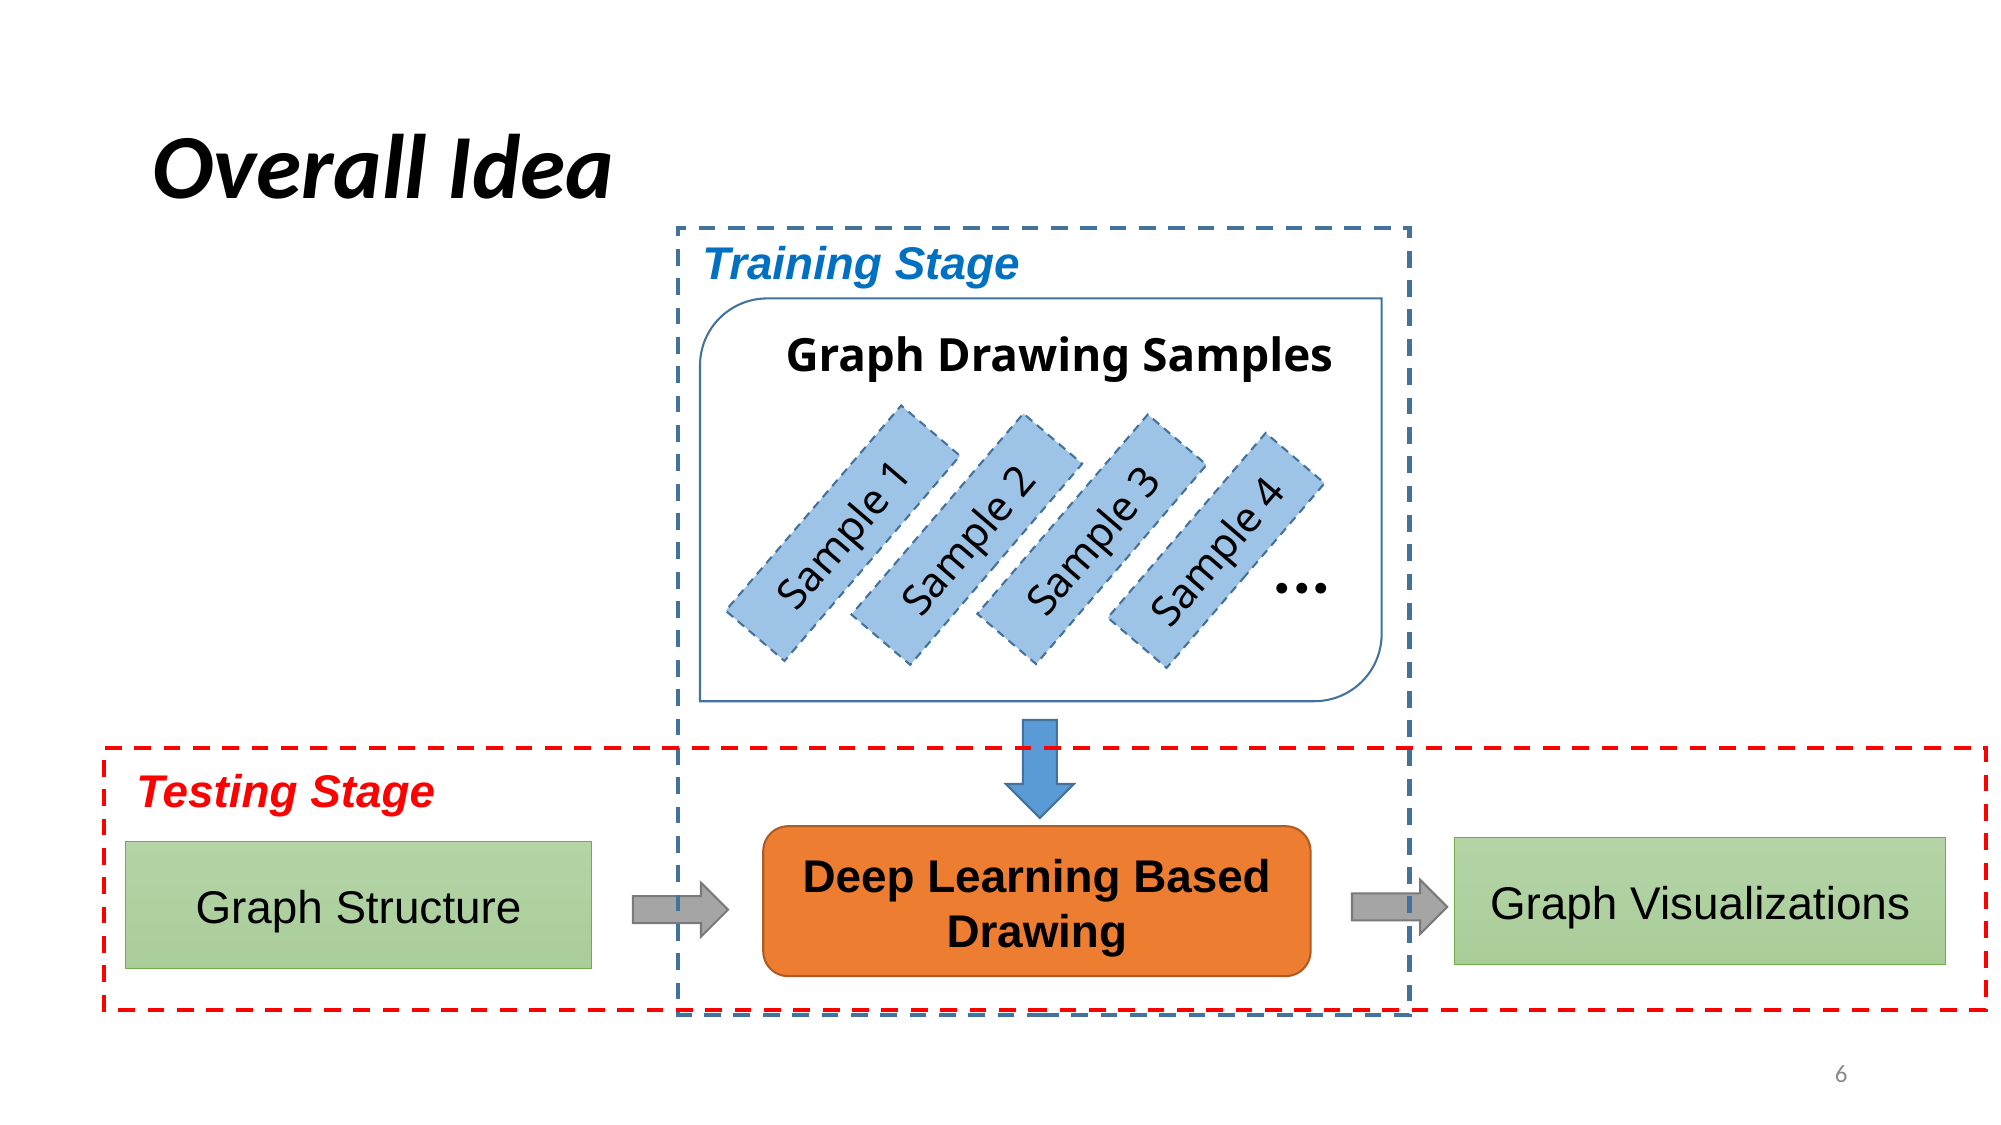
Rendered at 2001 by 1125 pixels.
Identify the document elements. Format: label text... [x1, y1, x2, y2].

title Overall Idea [137, 59, 1863, 278]
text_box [699, 298, 1406, 702]
text_box Training Stage [687, 226, 1065, 296]
text_box [677, 227, 1411, 748]
text_box [677, 1010, 1411, 1016]
text_box Testing Stage [121, 753, 499, 824]
slide_number 6 [1412, 1042, 1863, 1103]
text_box [103, 747, 1987, 1011]
